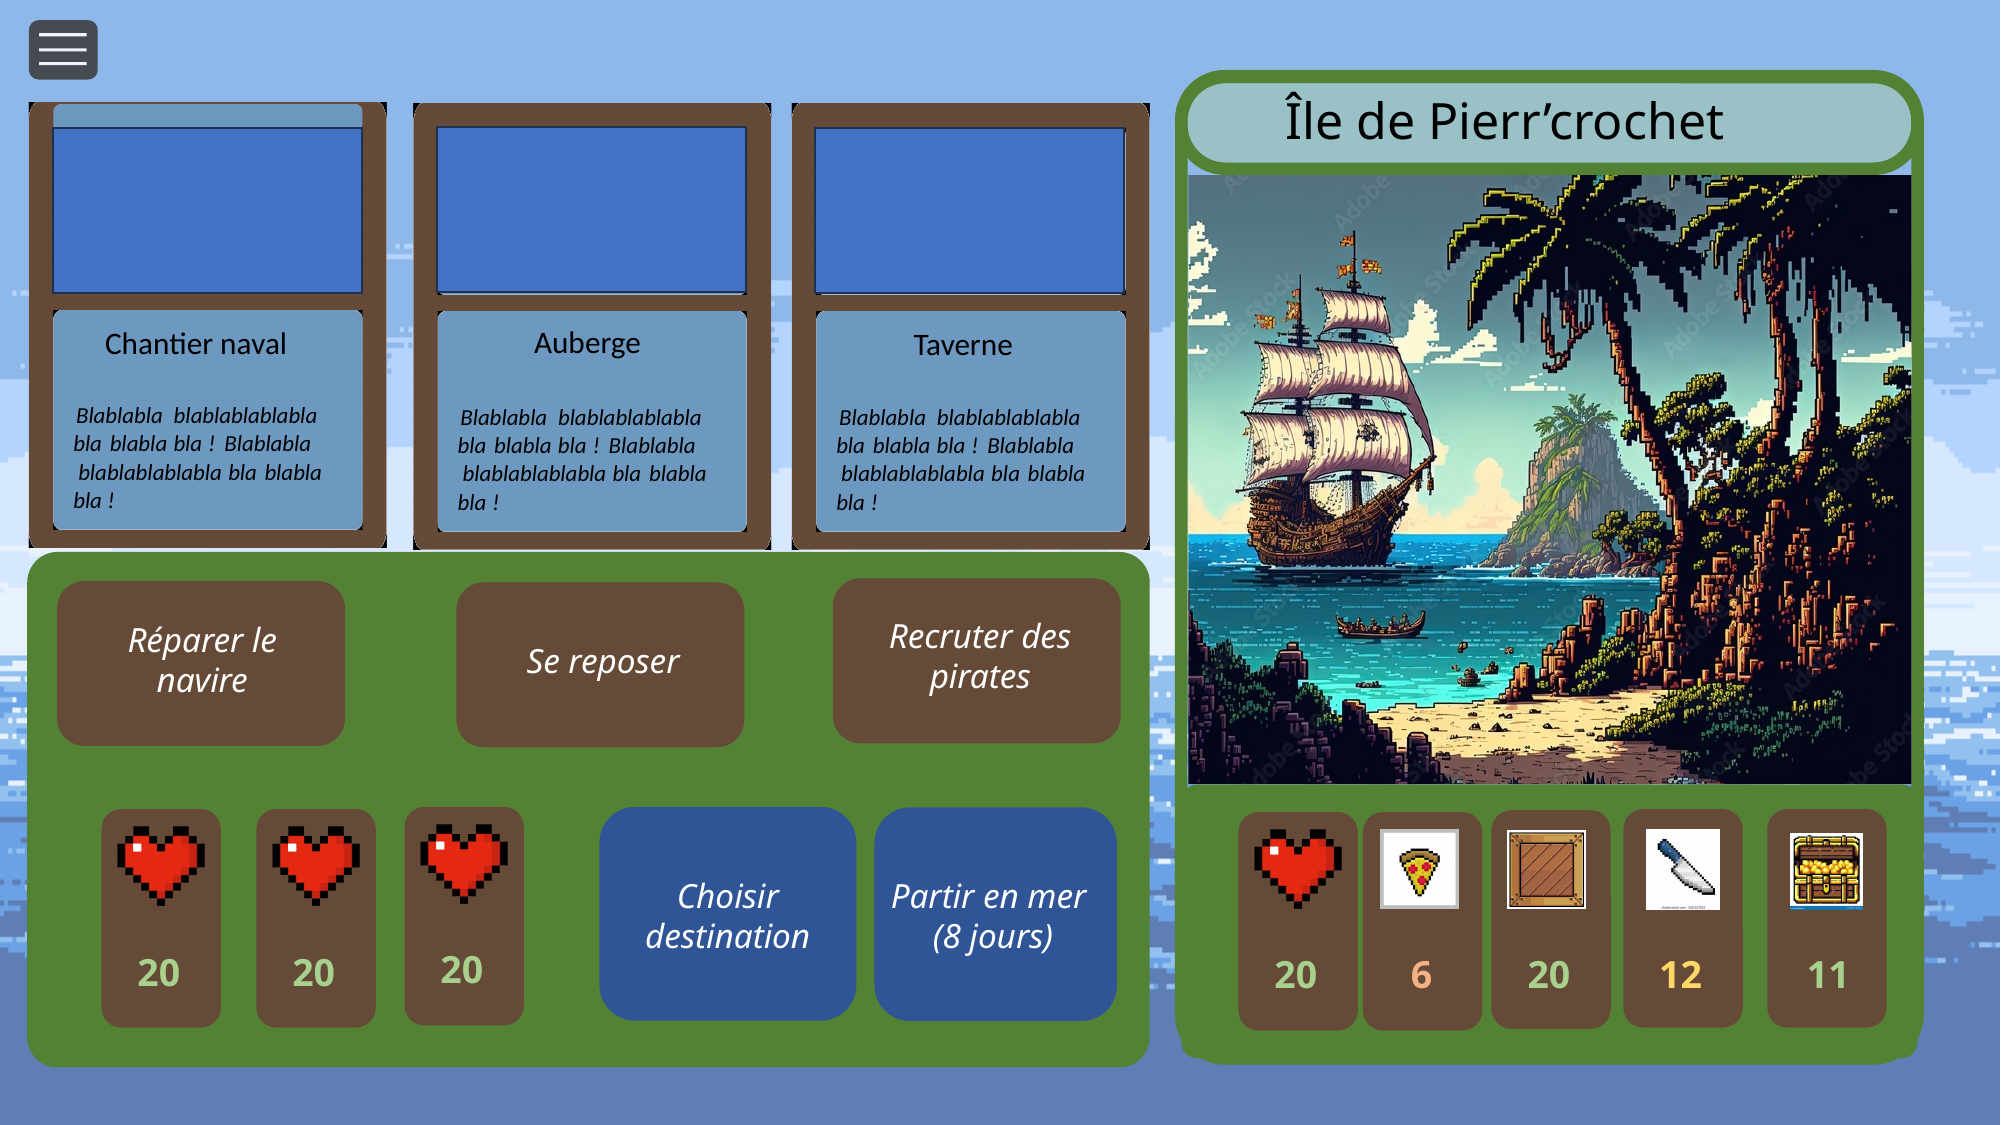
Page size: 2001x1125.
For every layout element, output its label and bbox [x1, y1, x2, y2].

text_box [412, 103, 772, 552]
text_box [791, 103, 1150, 552]
picture [0, 0, 2000, 1125]
text_box [28, 101, 387, 551]
